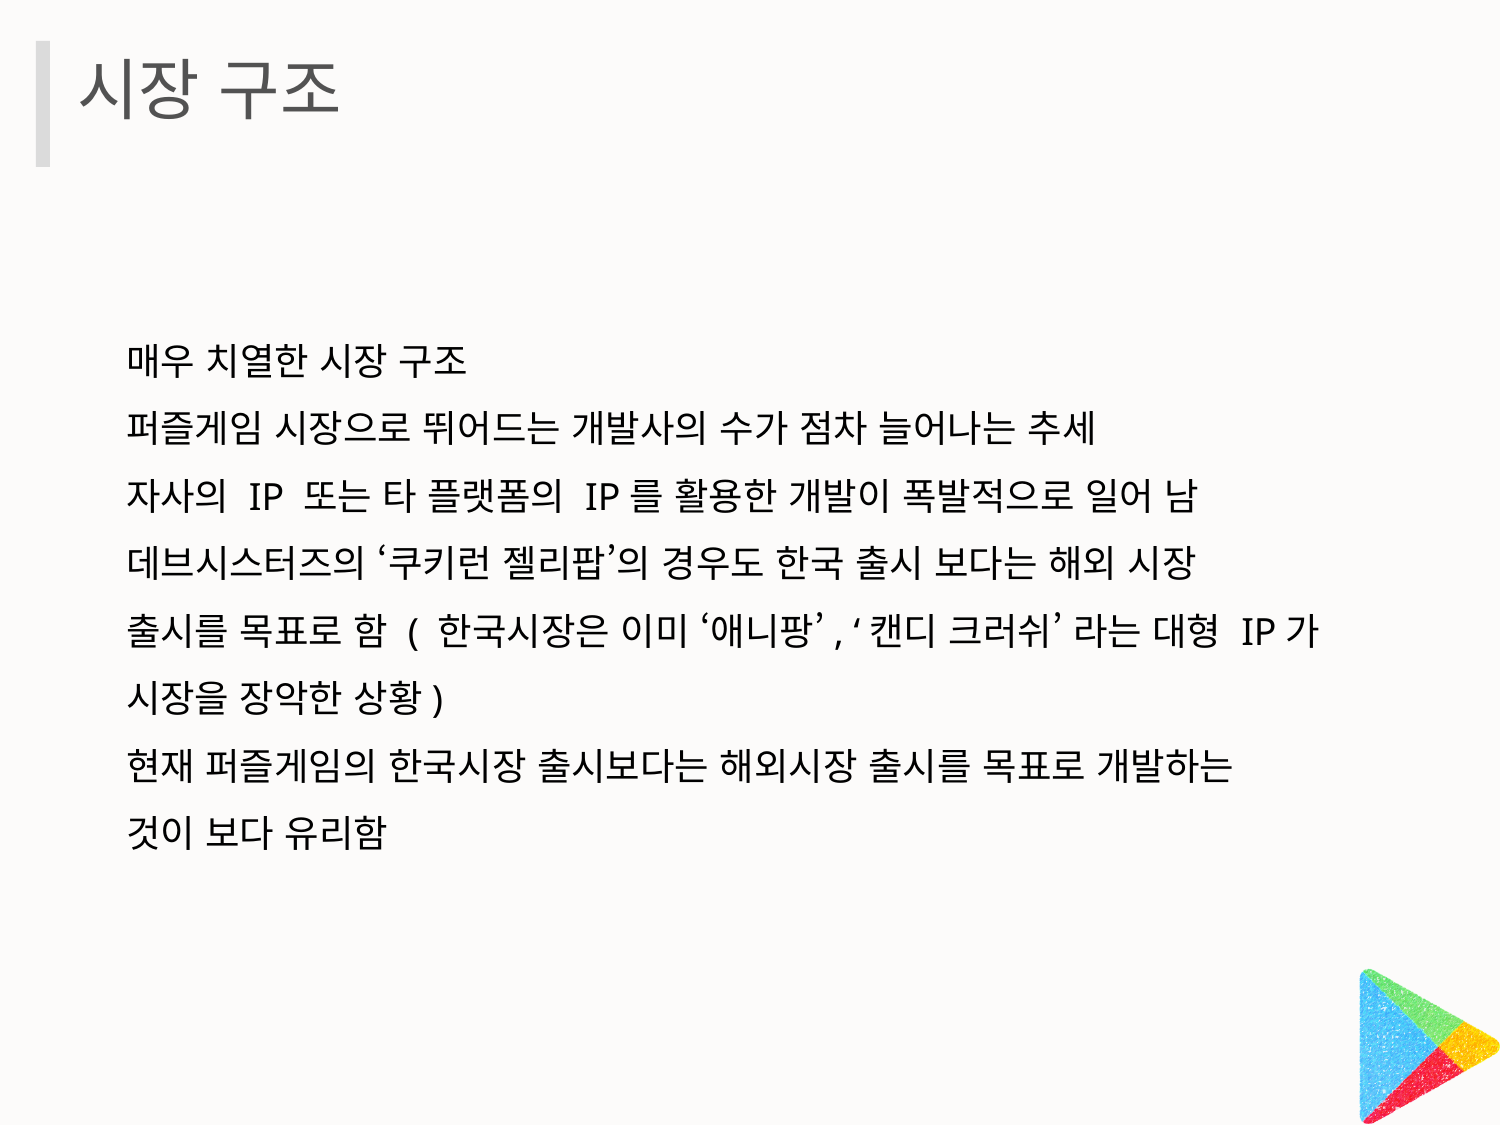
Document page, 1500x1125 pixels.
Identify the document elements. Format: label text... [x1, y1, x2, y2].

picture [1359, 968, 1500, 1124]
text_box 시장 구조 [62, 40, 370, 136]
text_box 매우 치열한 시장 구조 퍼즐게임 시장으로 뛰어드는 개발사의 수가 점차 늘어나는 추세 자사의 IP 또는 타 플랫폼의 IP를 활용한 개발이 폭발적으로 일어 남 데브시스터즈의 ‘쿠키런 젤리팝’의 경우도 한국 출시 보다는 해외 시장 출시를 목표로 함 ( 한국시장은 이미 ‘애니팡’, ‘캔디 크러쉬’ 라는 대형 IP가 시장을 장악한 상황) 현재 퍼즐게임의 한국시장 출시보다는 해외시장 출시를 목표로 개발하는 것이 보다 유리함 [110, 307, 1389, 863]
